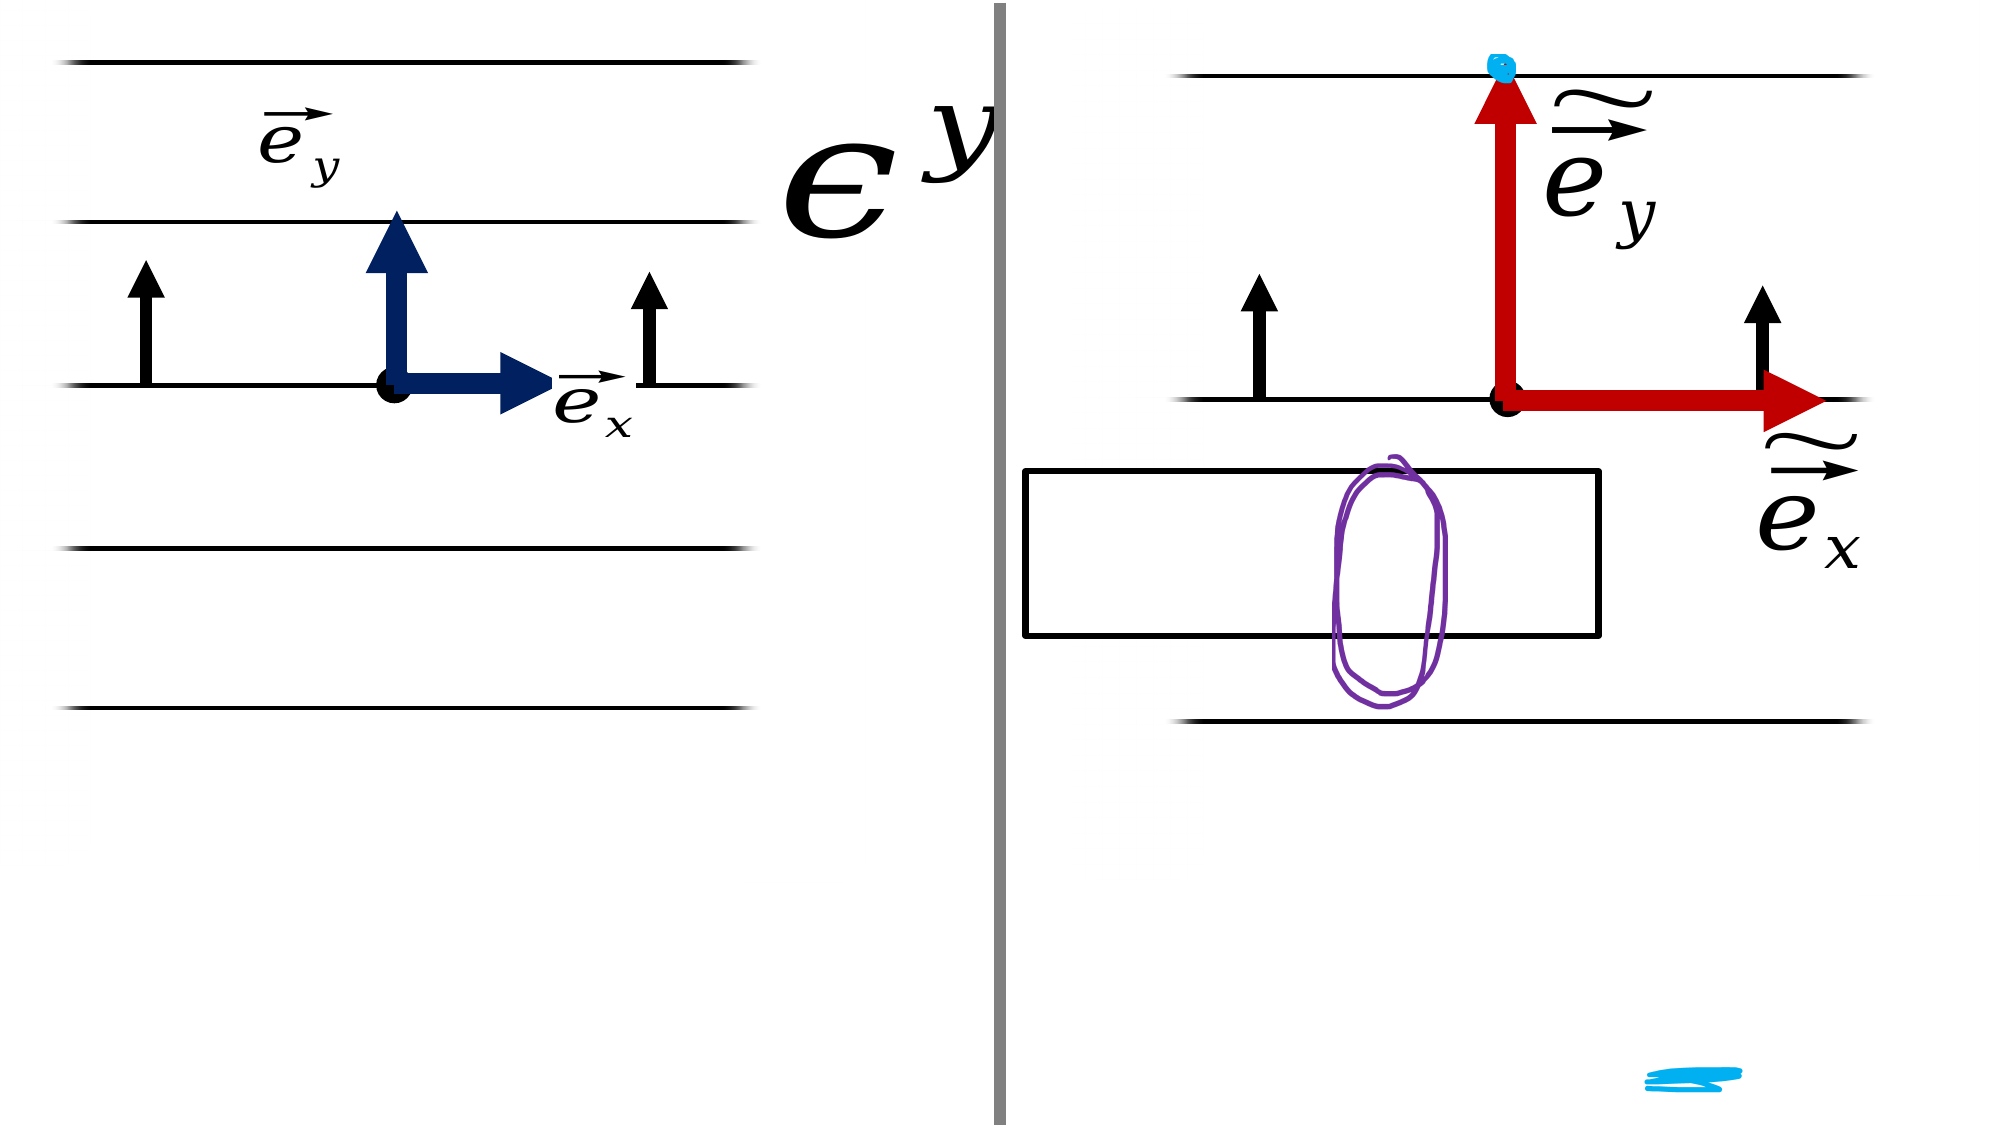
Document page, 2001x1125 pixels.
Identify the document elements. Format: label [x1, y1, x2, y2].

text_box [0, 0, 1980, 1125]
